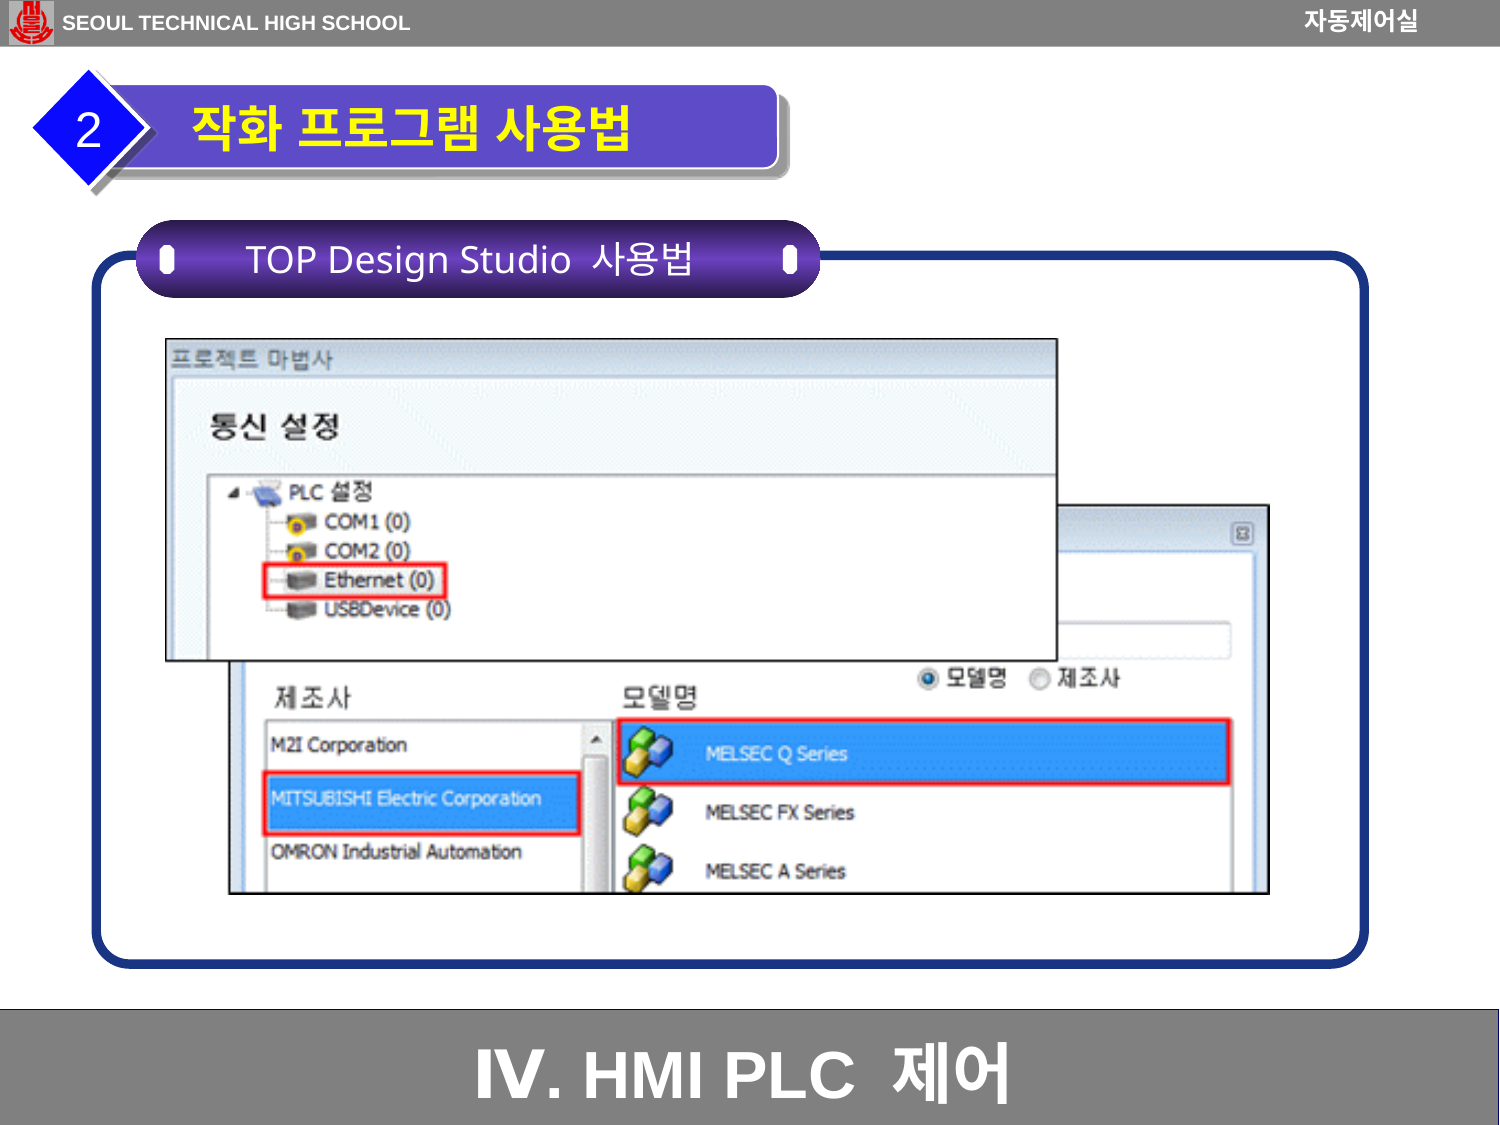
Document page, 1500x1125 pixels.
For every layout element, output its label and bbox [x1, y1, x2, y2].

text_box [135, 219, 822, 299]
picture [9, 1, 54, 45]
text_box [29, 66, 779, 190]
picture [165, 337, 1270, 895]
text_box [96, 255, 1365, 965]
